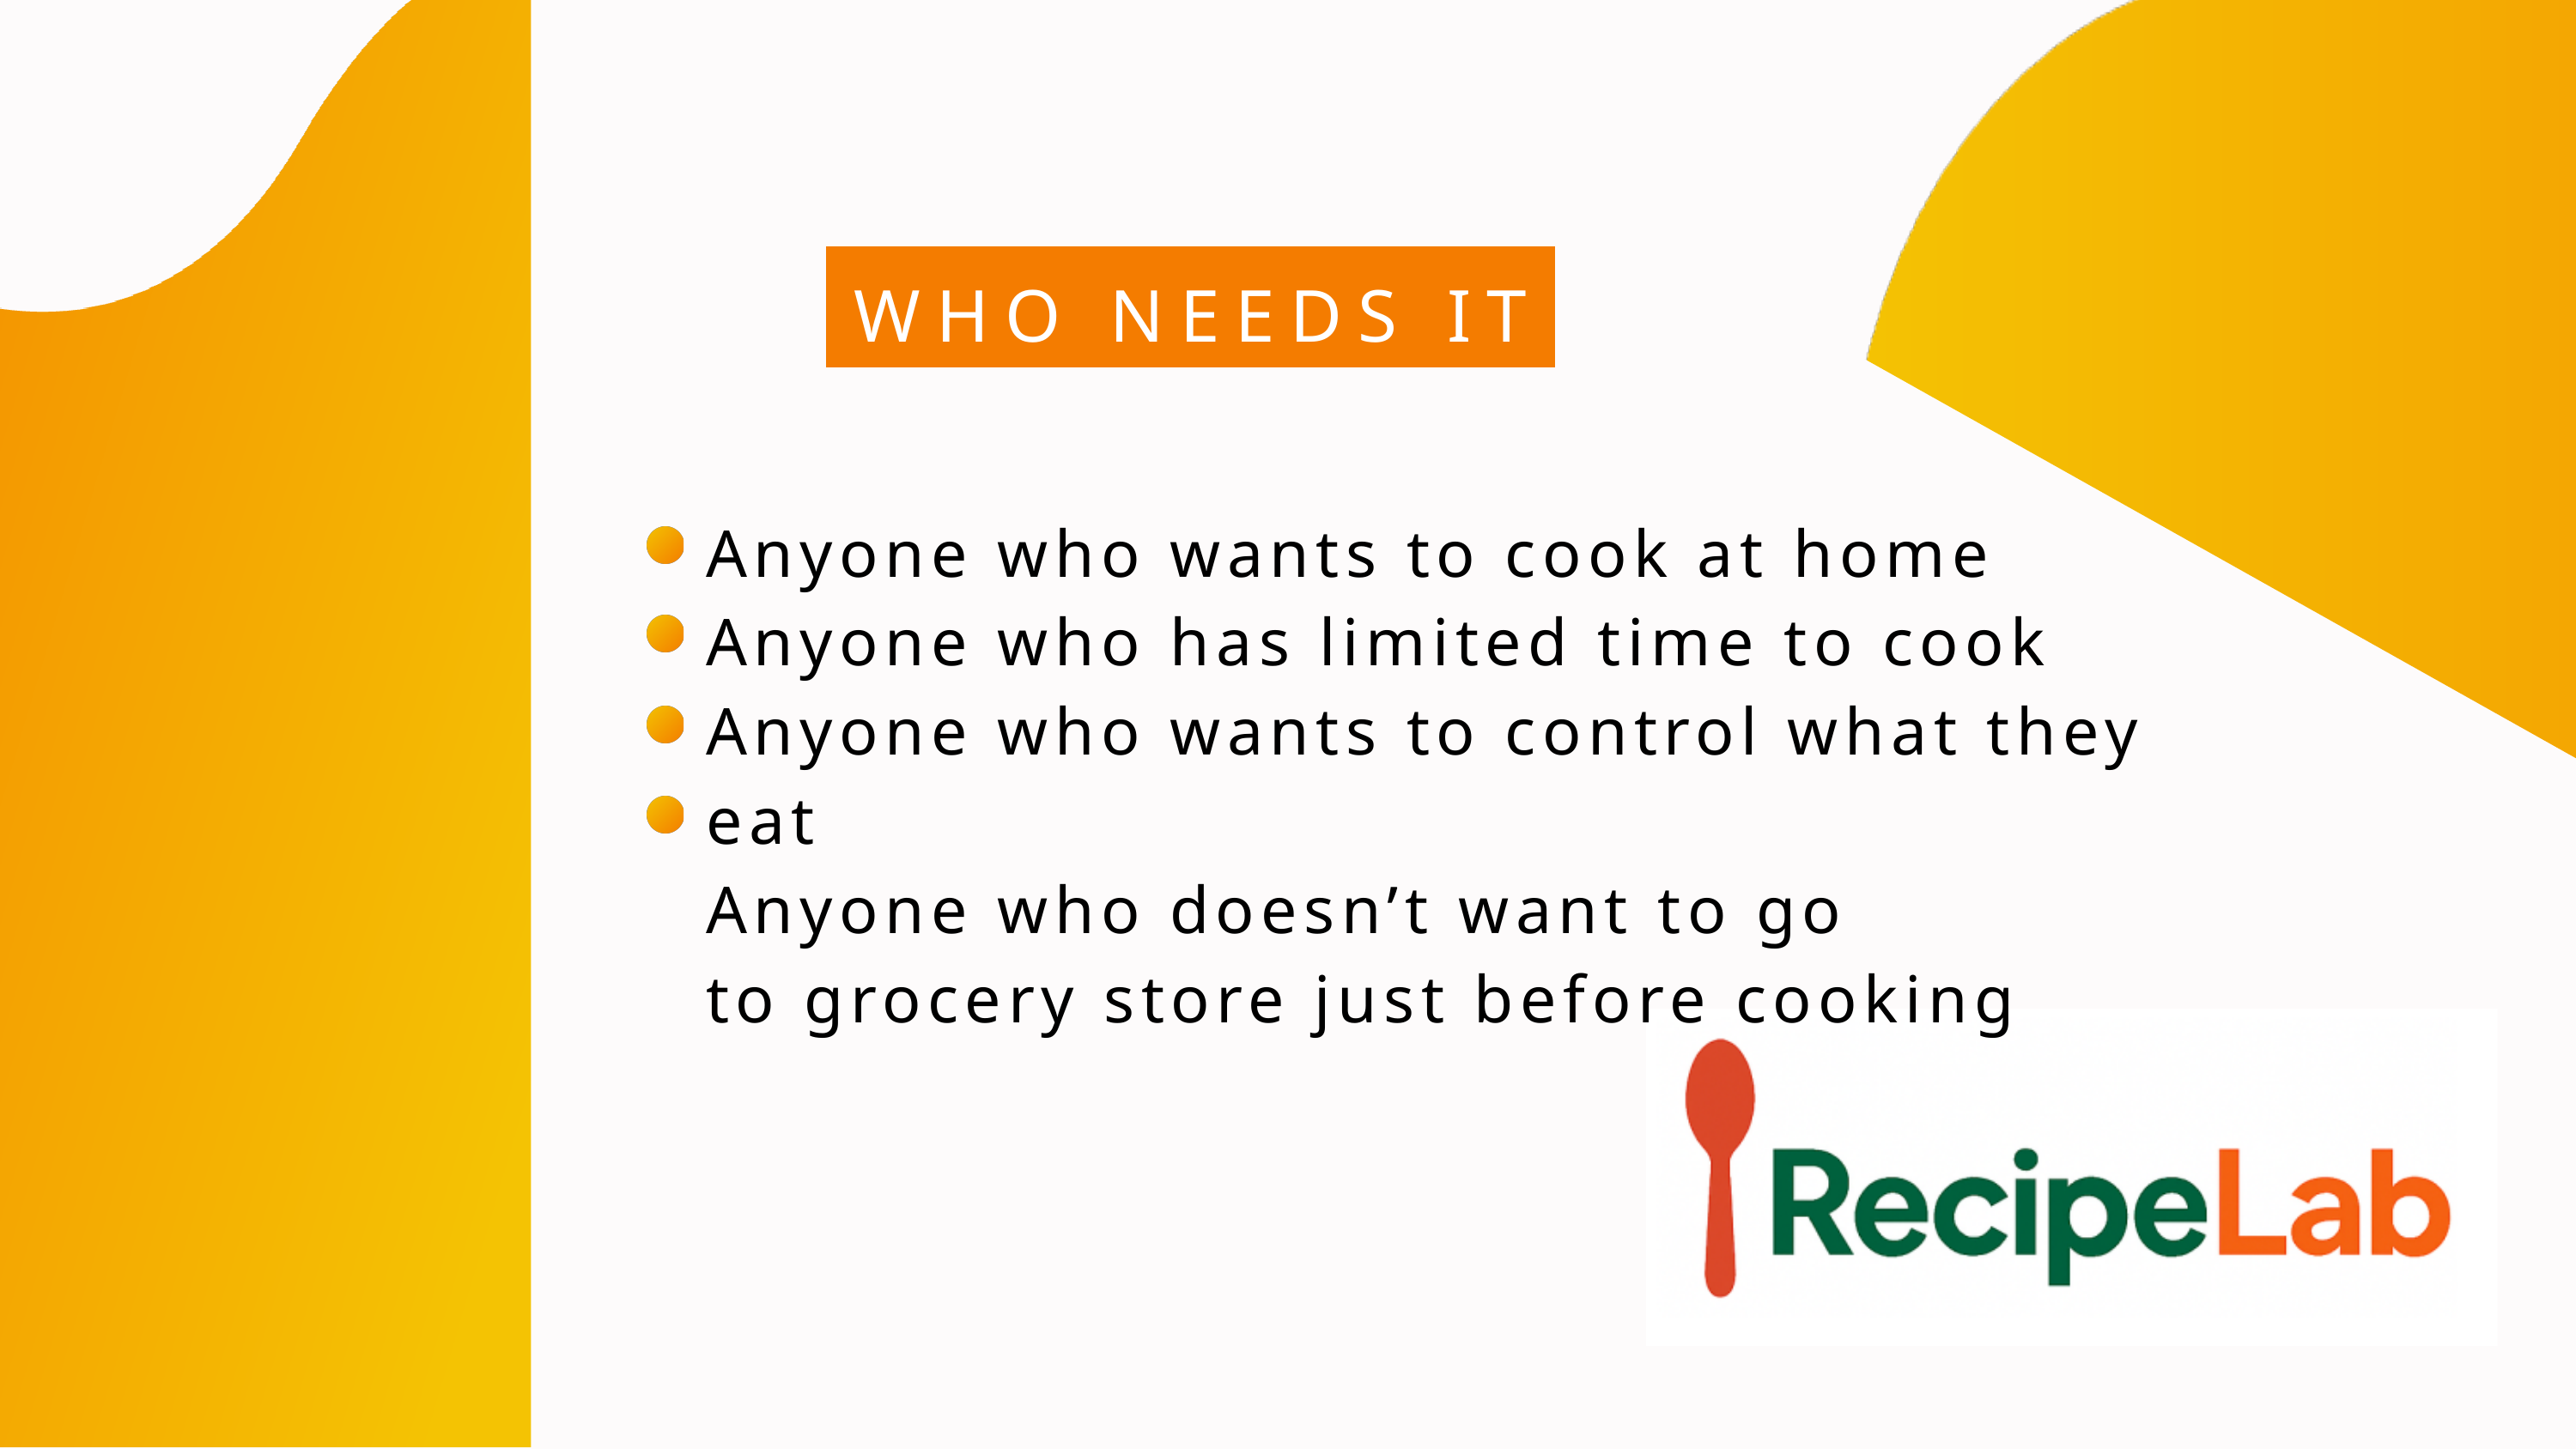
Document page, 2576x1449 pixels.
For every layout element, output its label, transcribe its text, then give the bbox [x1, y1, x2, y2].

text_box [647, 526, 684, 564]
text_box [647, 706, 684, 743]
text_box [1838, 0, 2576, 759]
text_box [0, 0, 532, 1449]
text_box [647, 796, 684, 834]
text_box Anyone who wants to cook at home Anyone who has limited time to cook Anyone who wants to control what they eat Anyone who doesn’t want to go to grocery store just before cooking [705, 500, 2265, 1036]
text_box [647, 615, 684, 652]
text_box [825, 226, 1556, 388]
text_box [1646, 1009, 2498, 1346]
